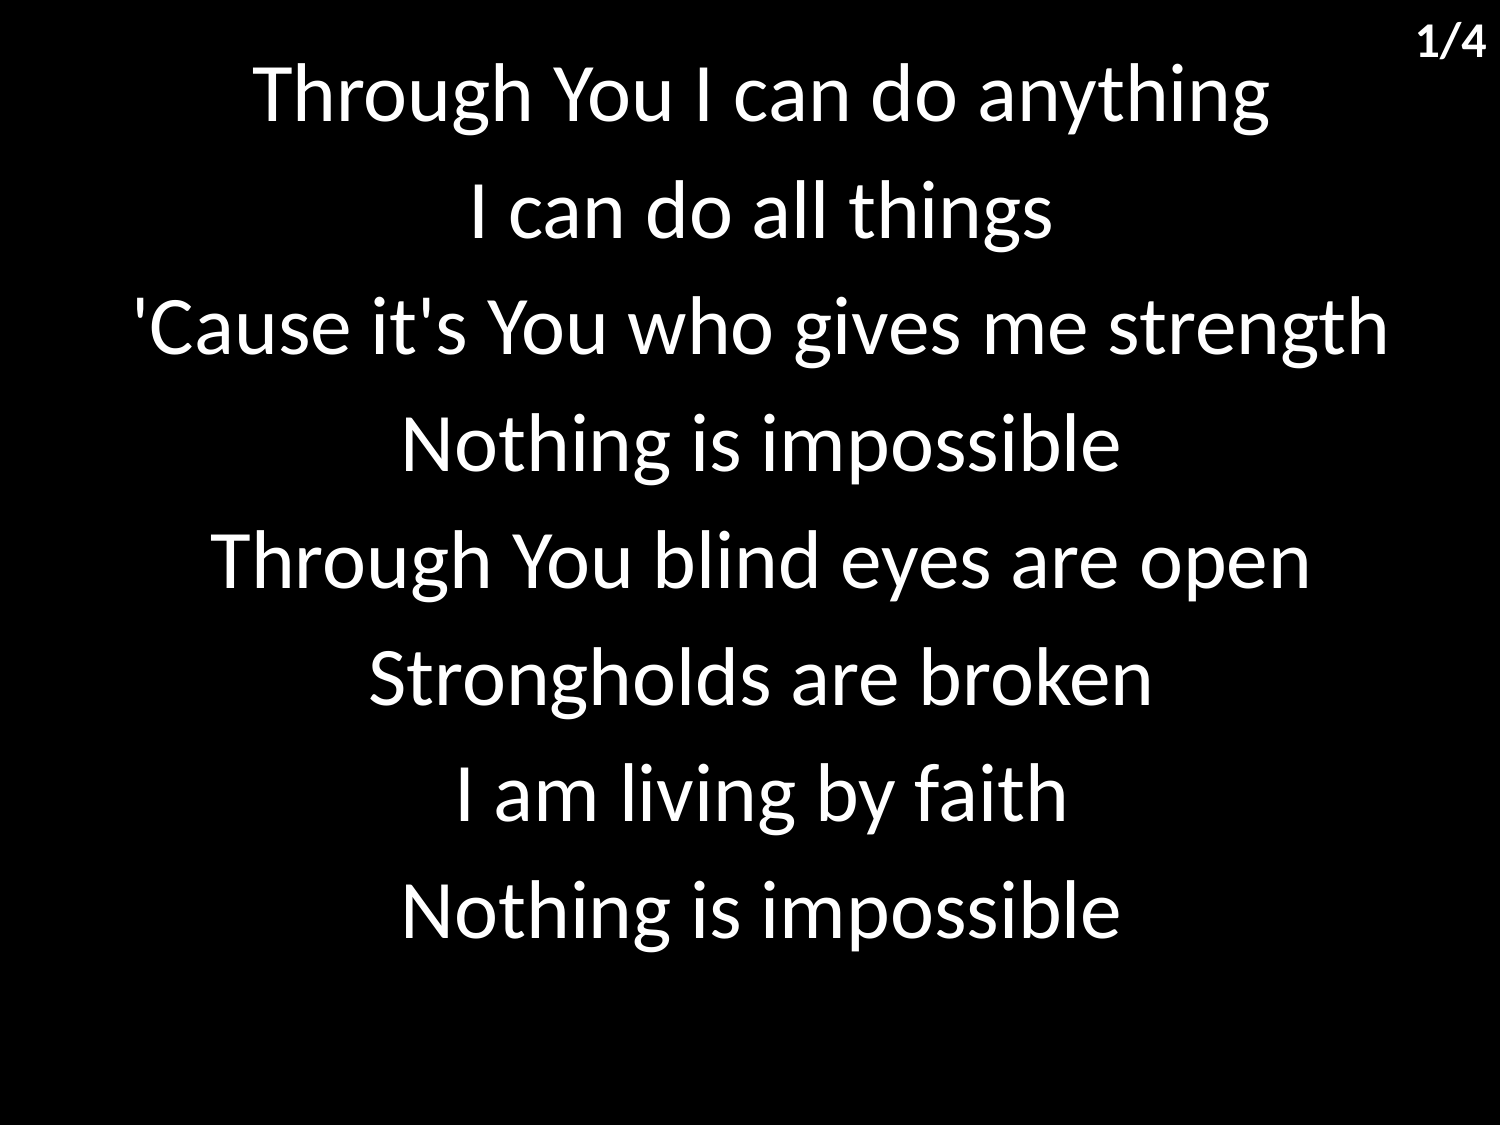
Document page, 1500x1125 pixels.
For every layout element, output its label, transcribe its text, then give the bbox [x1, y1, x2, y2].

subtitle Through You I can do anything I can do all things 'Cause it's You who gives me strength Nothing is impossible Through You blind eyes are open Strongholds are broken I am living by faith Nothing is impossible [53, 30, 1471, 1094]
text_box 1/4 [1399, 0, 1500, 75]
